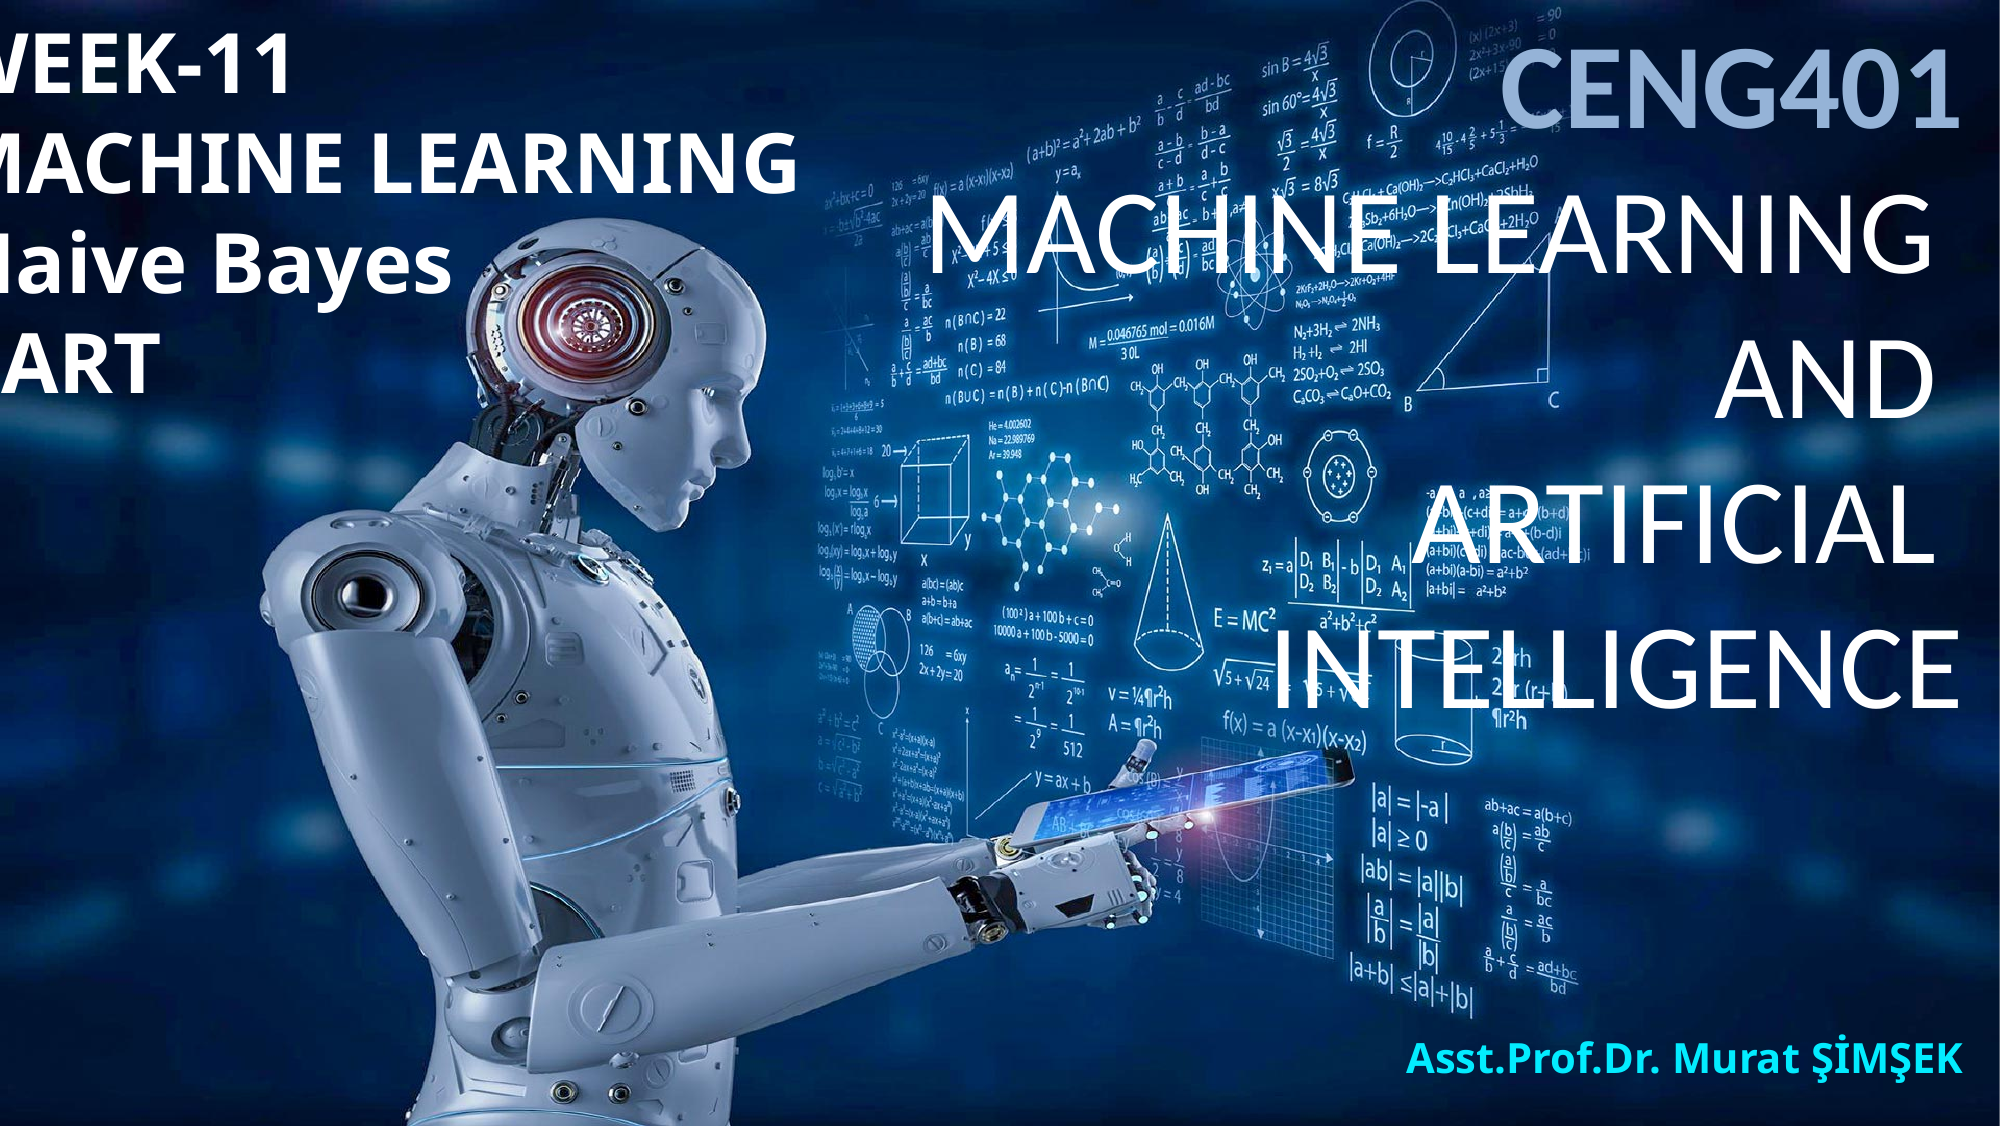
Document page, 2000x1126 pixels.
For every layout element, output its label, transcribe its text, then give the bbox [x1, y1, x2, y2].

subtitle Asst.Prof.Dr. Murat ŞİMŞEK [1224, 1023, 1981, 1107]
picture [0, 0, 2000, 1126]
text_box WEEK-11 MACHINE LEARNING Naive Bayes CART [0, 2, 817, 418]
title CENG401 MACHINE LEARNING AND ARTIFICIAL INTELLIGENCE [0, 0, 1981, 587]
